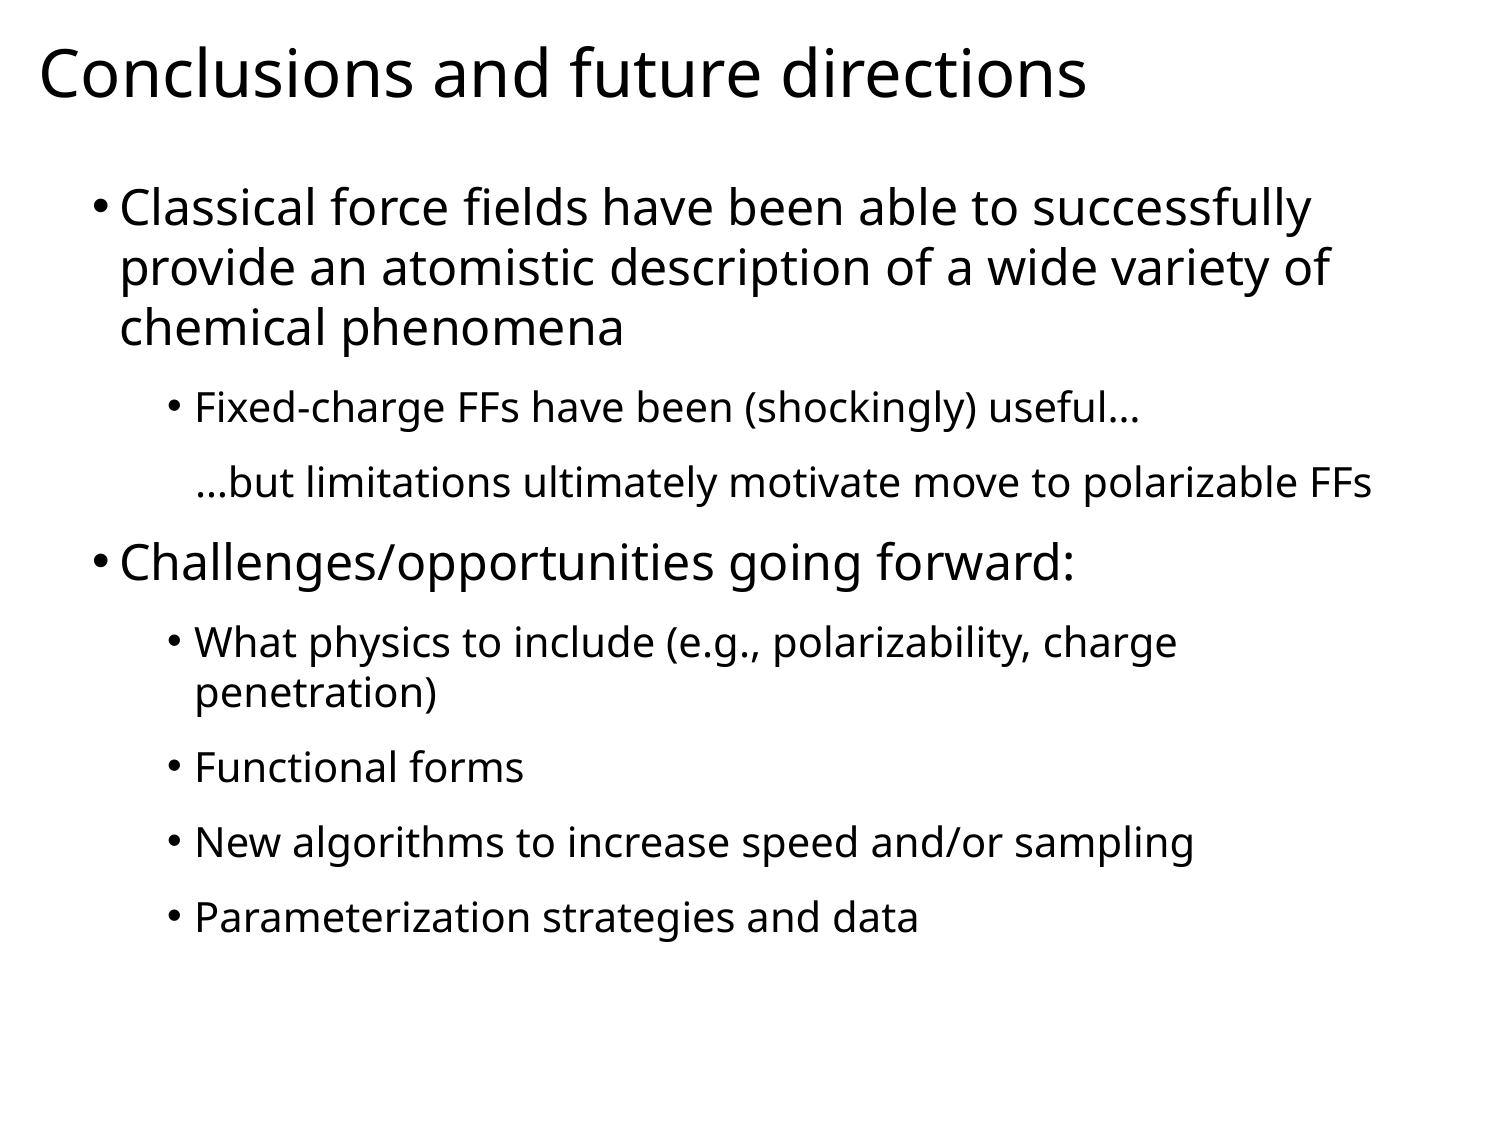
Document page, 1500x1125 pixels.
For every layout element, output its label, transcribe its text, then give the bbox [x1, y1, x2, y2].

text_box Conclusions and future directions [23, 23, 1105, 118]
text_box Classical force fields have been able to successfully provide an atomistic description of a wide variety of chemical phenomena Fixed-charge FFs have been (shockingly) useful… …but limitations ultimately motivate move to polarizable FFs Challenges/opportunities going forward: What physics to include (e.g., polarizability, charge penetration) Functional forms New algorithms to increase speed and/or sampling Parameterization strategies and data [77, 167, 1423, 948]
